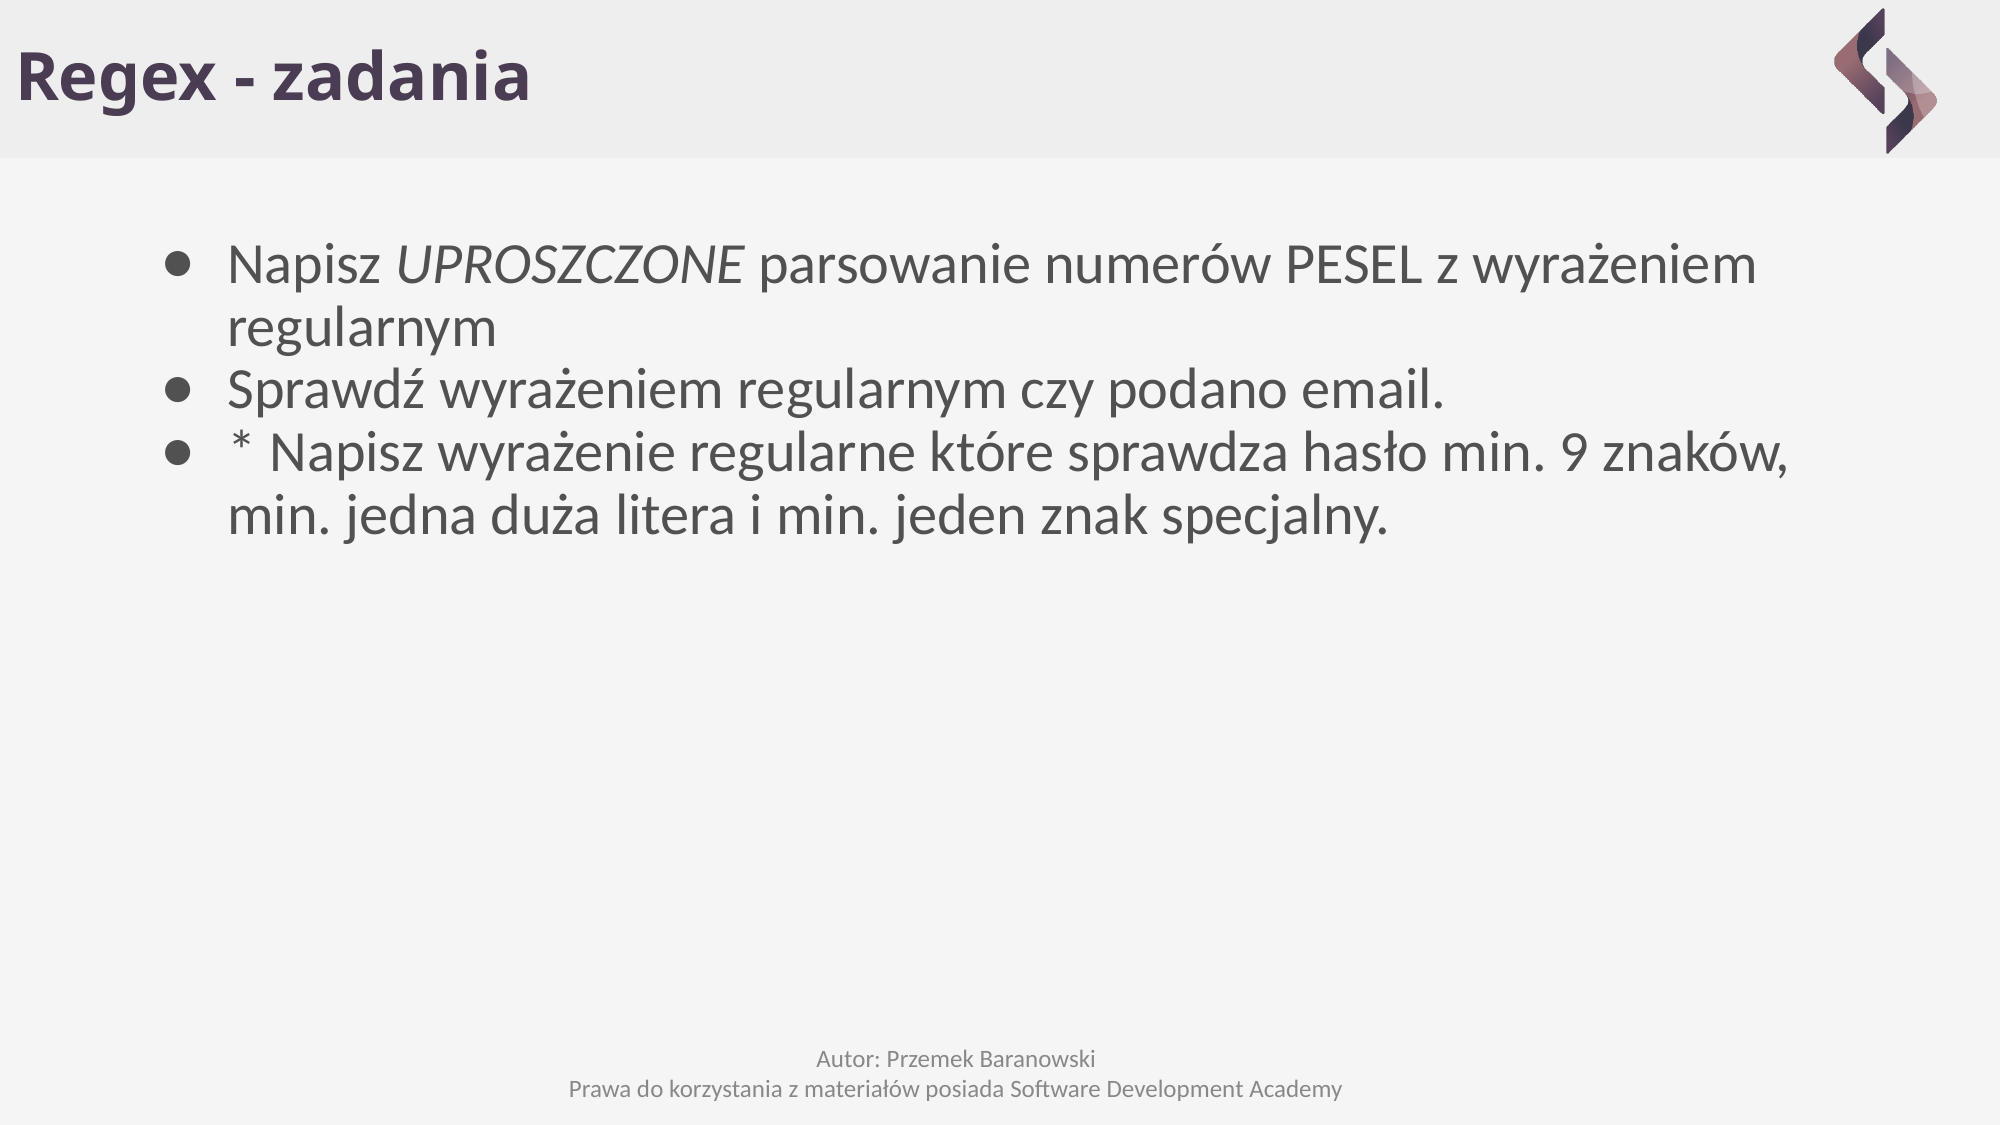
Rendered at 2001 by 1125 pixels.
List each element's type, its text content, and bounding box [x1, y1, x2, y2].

footer Autor: Przemek Baranowski Prawa do korzystania z materiałów posiada Software Development Academy [486, 1042, 1427, 1103]
title Regex - zadania [0, 0, 1788, 158]
list Napisz UPROSZCZONE parsowanie numerów PESEL z wyrażeniem regularnym Sprawdź wyrażeniem regularnym czy podano email. * Napisz wyrażenie regularne które sprawdza hasło min. 9 znaków, min. jedna duża litera i min. jeden znak specjalny. [137, 225, 1863, 1008]
picture [1787, 0, 2001, 166]
